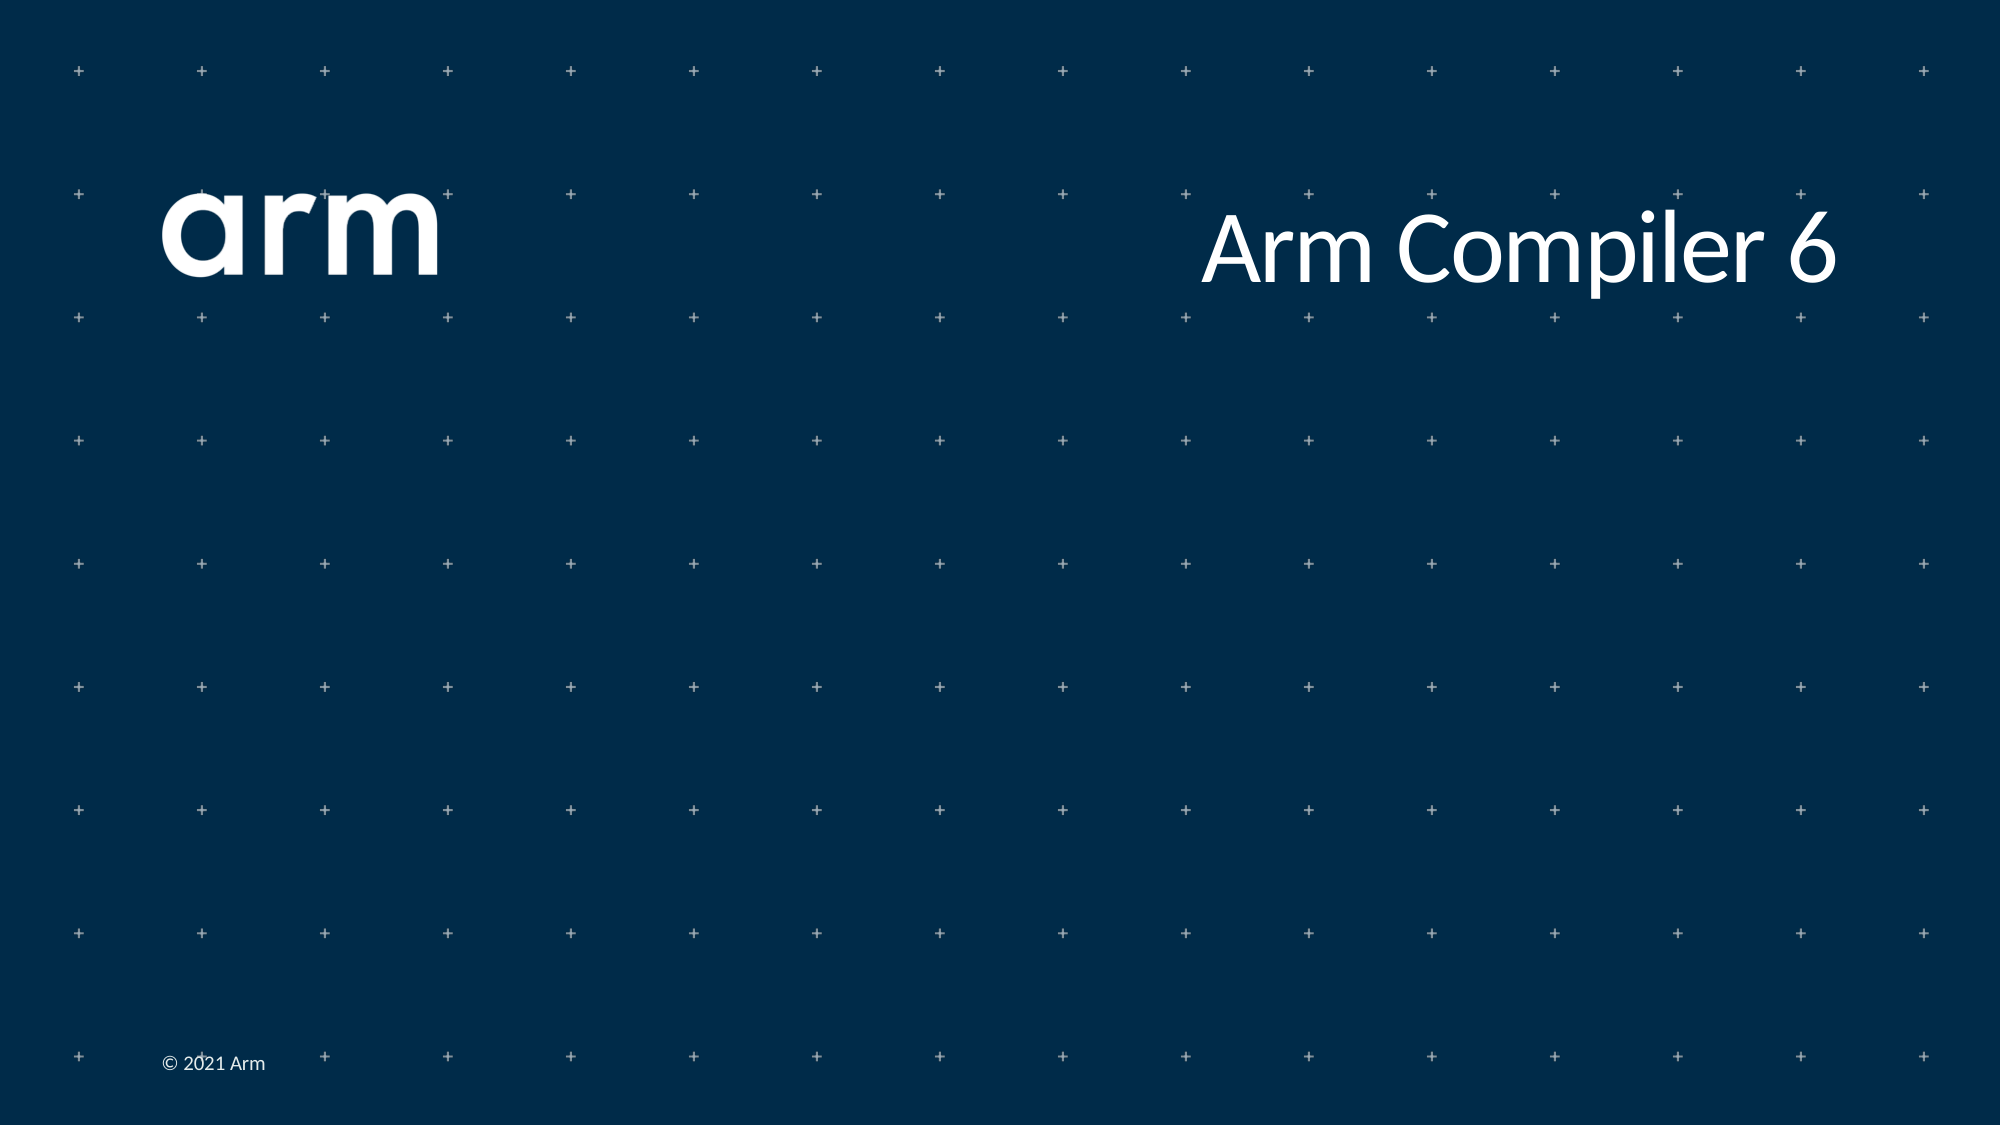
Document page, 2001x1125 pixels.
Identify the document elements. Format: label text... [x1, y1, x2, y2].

picture [160, 191, 440, 279]
title Arm Compiler 6 [999, 198, 1839, 448]
